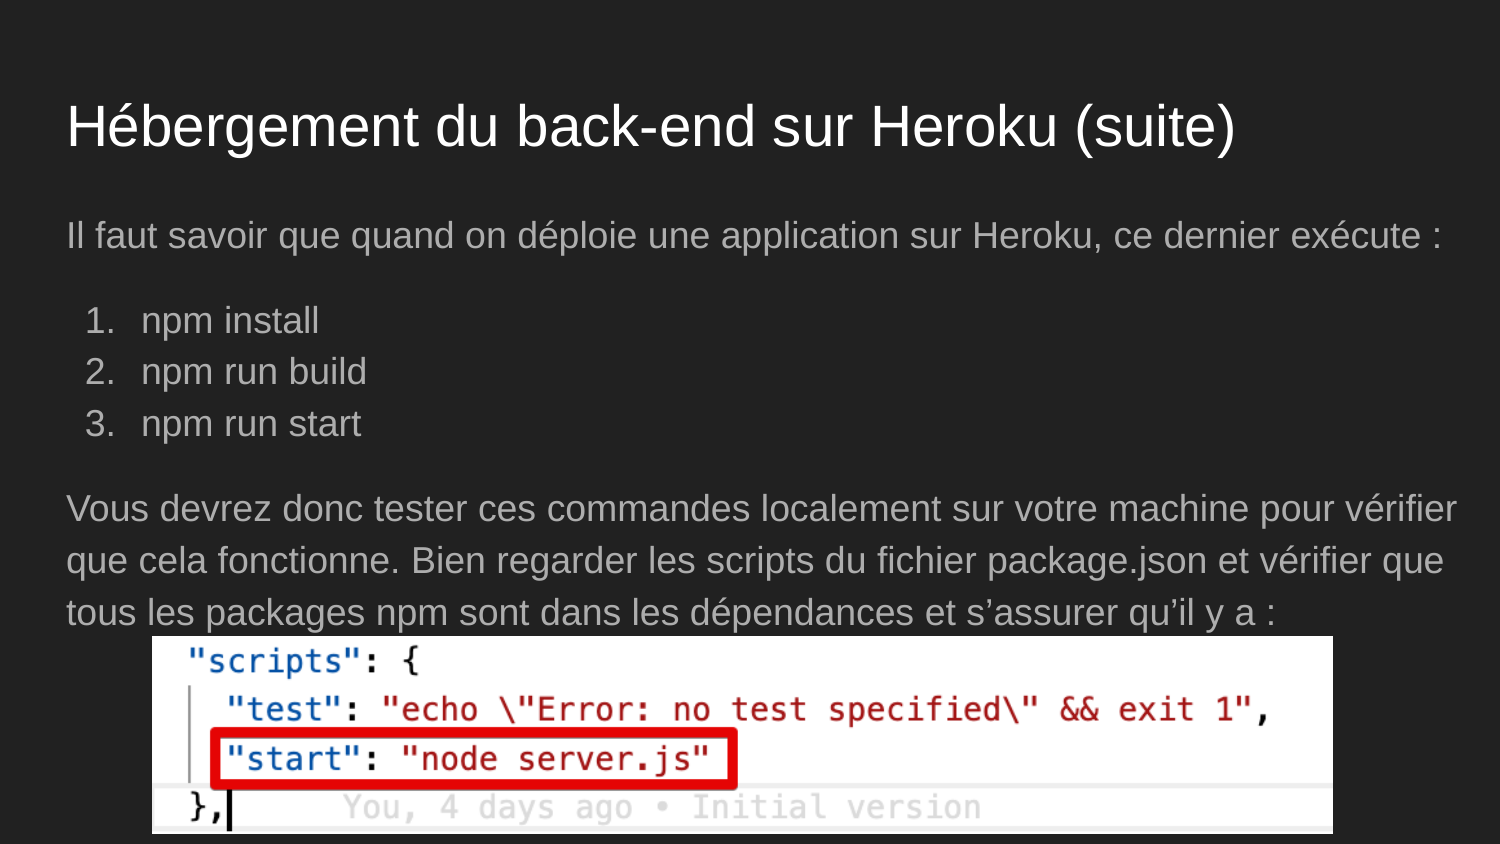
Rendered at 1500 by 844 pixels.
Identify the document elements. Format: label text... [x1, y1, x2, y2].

title Hébergement du back-end sur Heroku (suite) [51, 72, 1449, 167]
picture [151, 636, 1334, 834]
list Il faut savoir que quand on déploie une application sur Heroku, ce dernier exécute : npm install npm run build npm run start Vous devrez donc tester ces commandes localement sur votre machine pour vérifier que cela fonctionne. Bien regarder les scripts du fichier package.json et vérifier que tous les packages npm sont dans les dépendances et s’assurer qu’il y a : [51, 189, 1483, 750]
